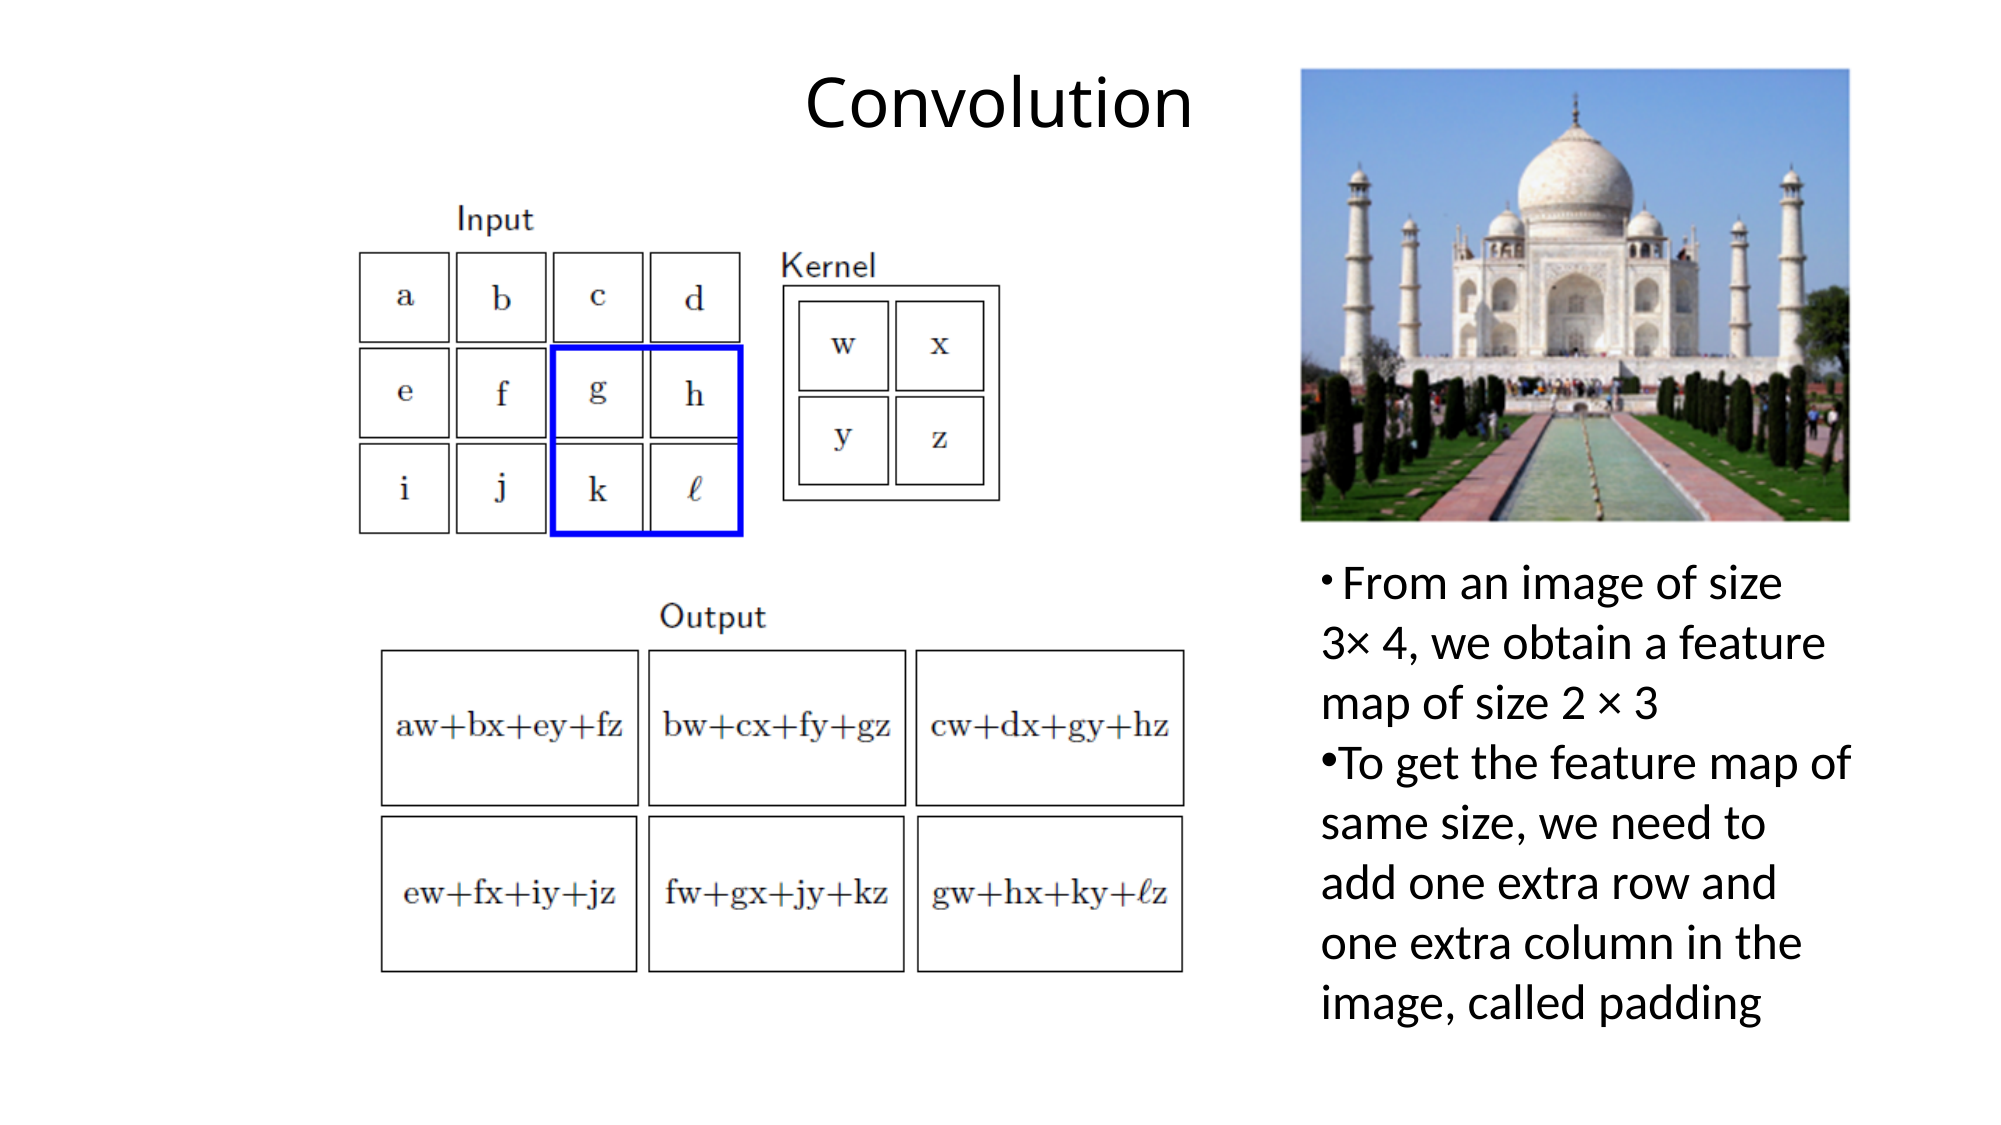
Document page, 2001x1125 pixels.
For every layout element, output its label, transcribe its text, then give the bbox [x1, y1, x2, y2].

picture [350, 196, 1191, 982]
picture [1288, 52, 1857, 530]
title Convolution [1857, 59, 1863, 150]
title Convolution [137, 59, 1288, 150]
text_box From an image of size 3× 4, we obtain a feature map of size 2 × 3 To get the feature map of same size, we need to add one extra row and one extra column in the image, called padding [1305, 542, 1869, 1037]
